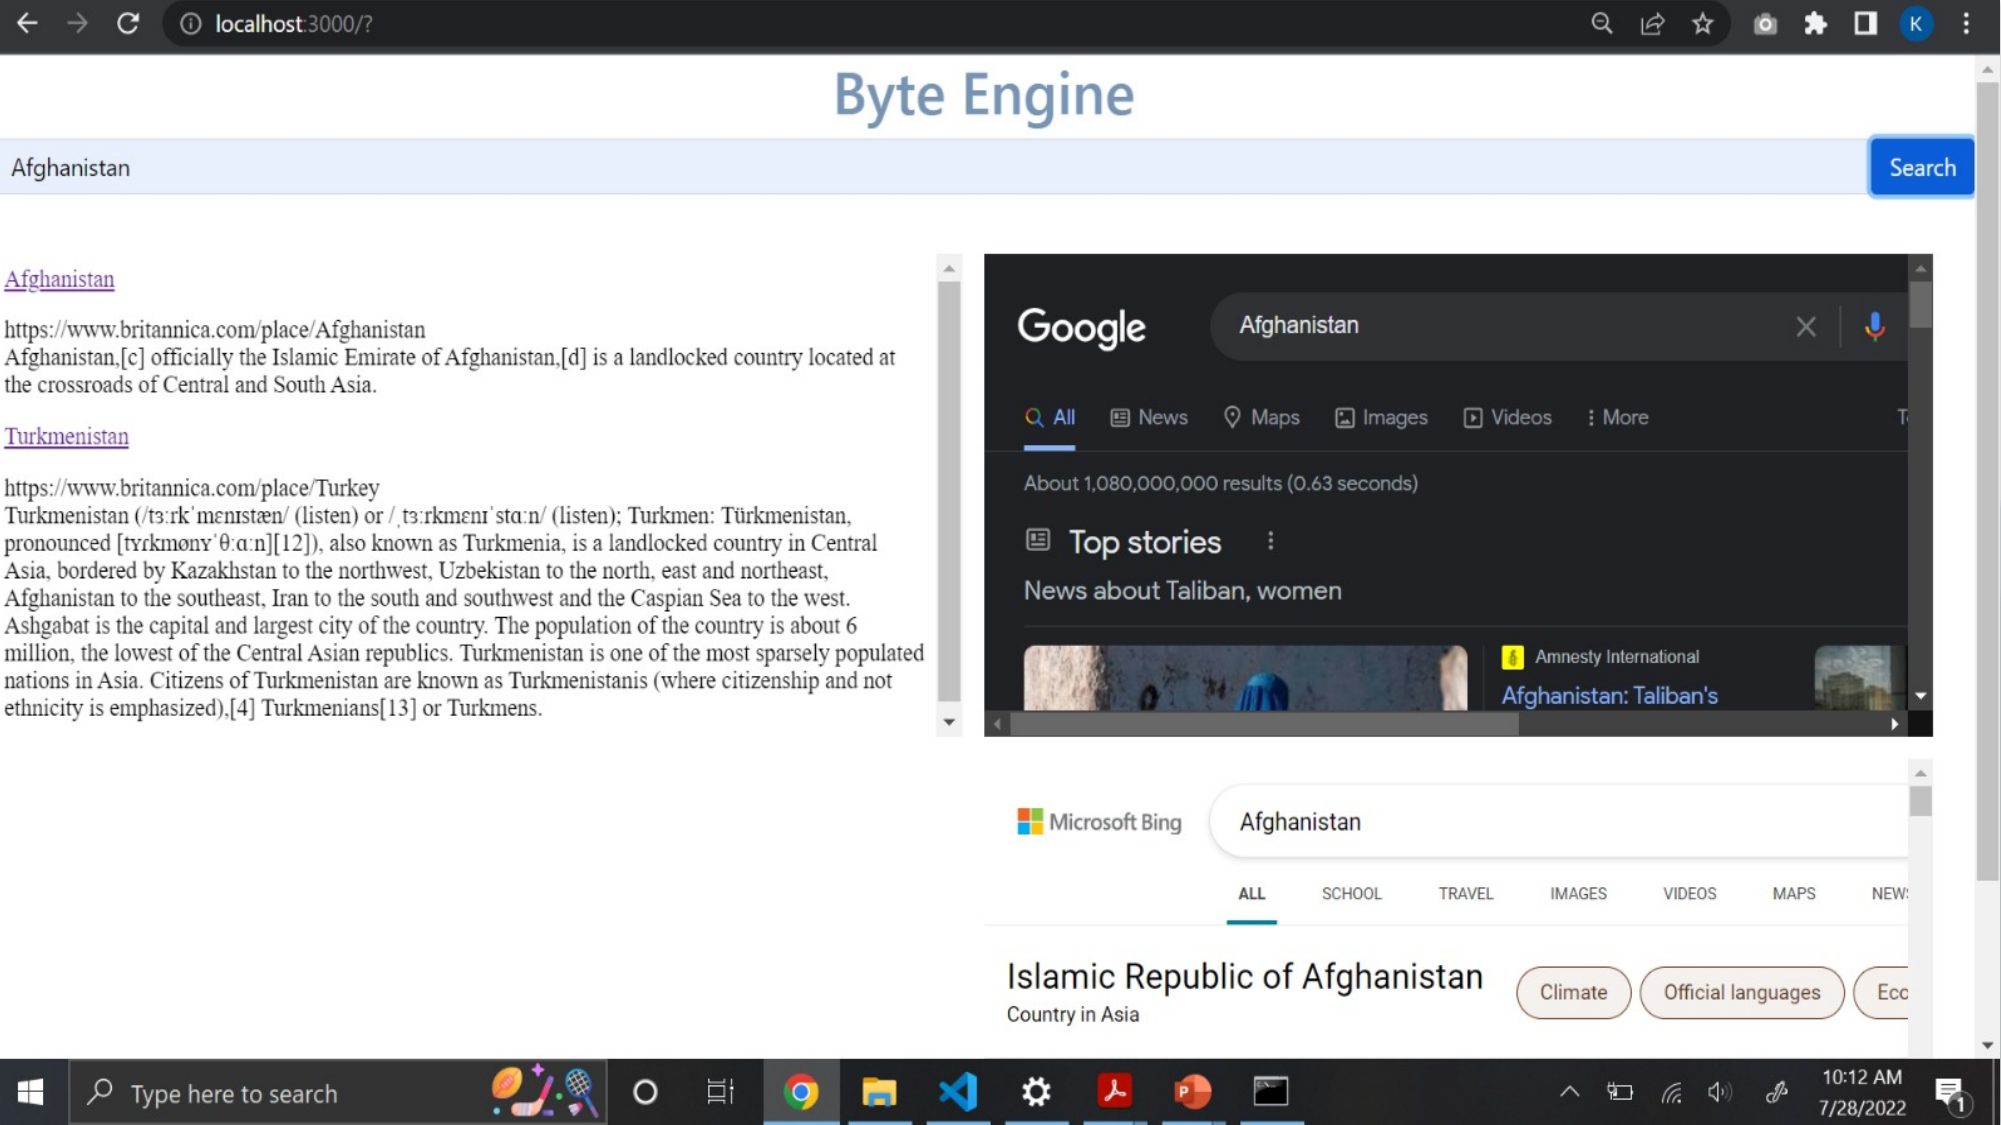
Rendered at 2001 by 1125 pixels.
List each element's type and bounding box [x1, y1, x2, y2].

list [0, 0, 2000, 1125]
